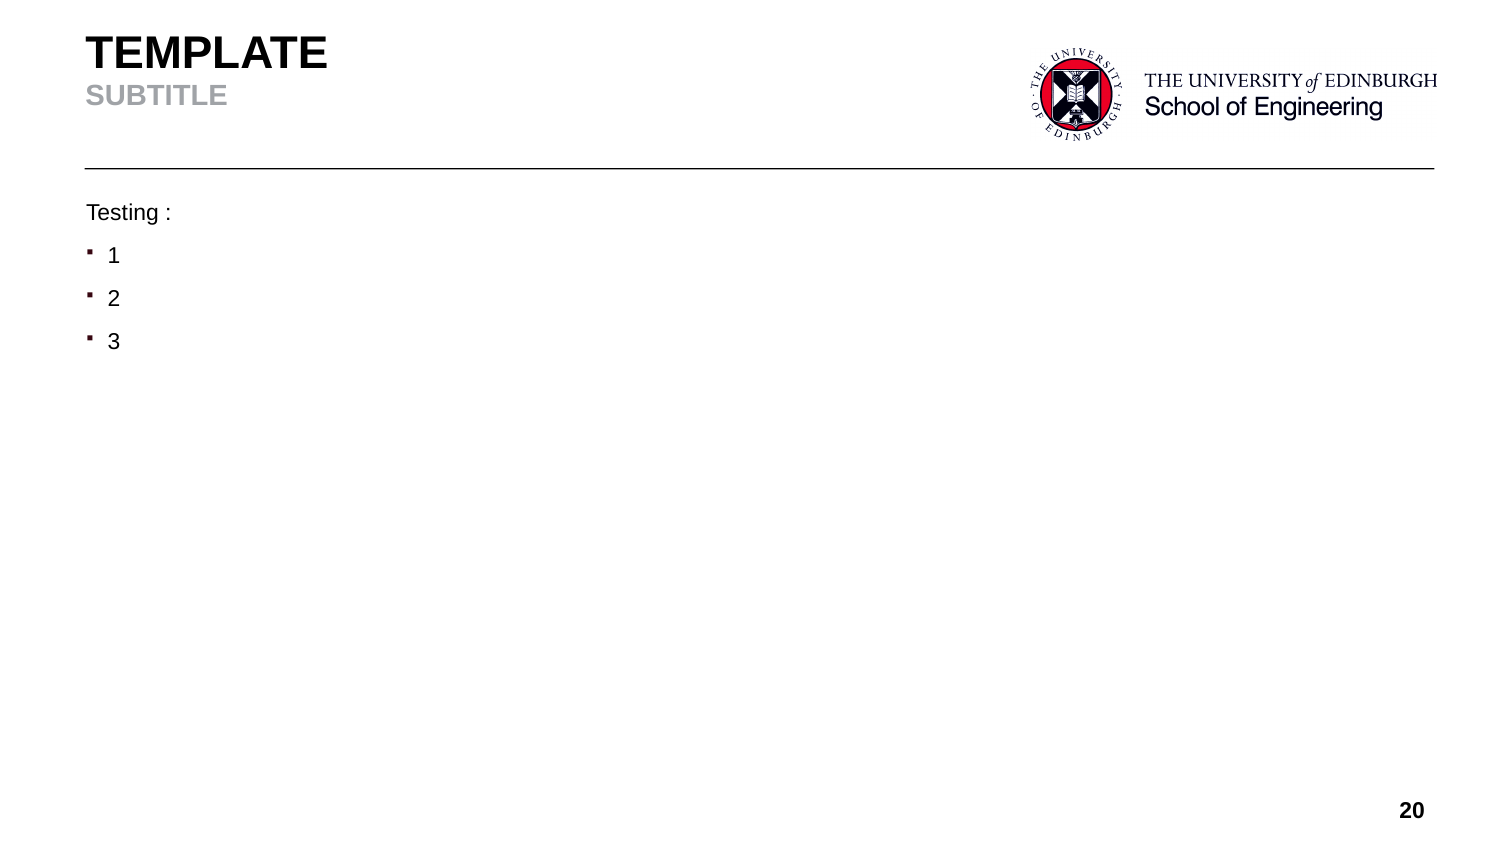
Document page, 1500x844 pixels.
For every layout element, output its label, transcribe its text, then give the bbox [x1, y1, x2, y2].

picture [1030, 48, 1437, 141]
title TEMPLATE SUBTITLE [85, 26, 1013, 145]
list Testing : 1 2 3 [85, 197, 1437, 740]
